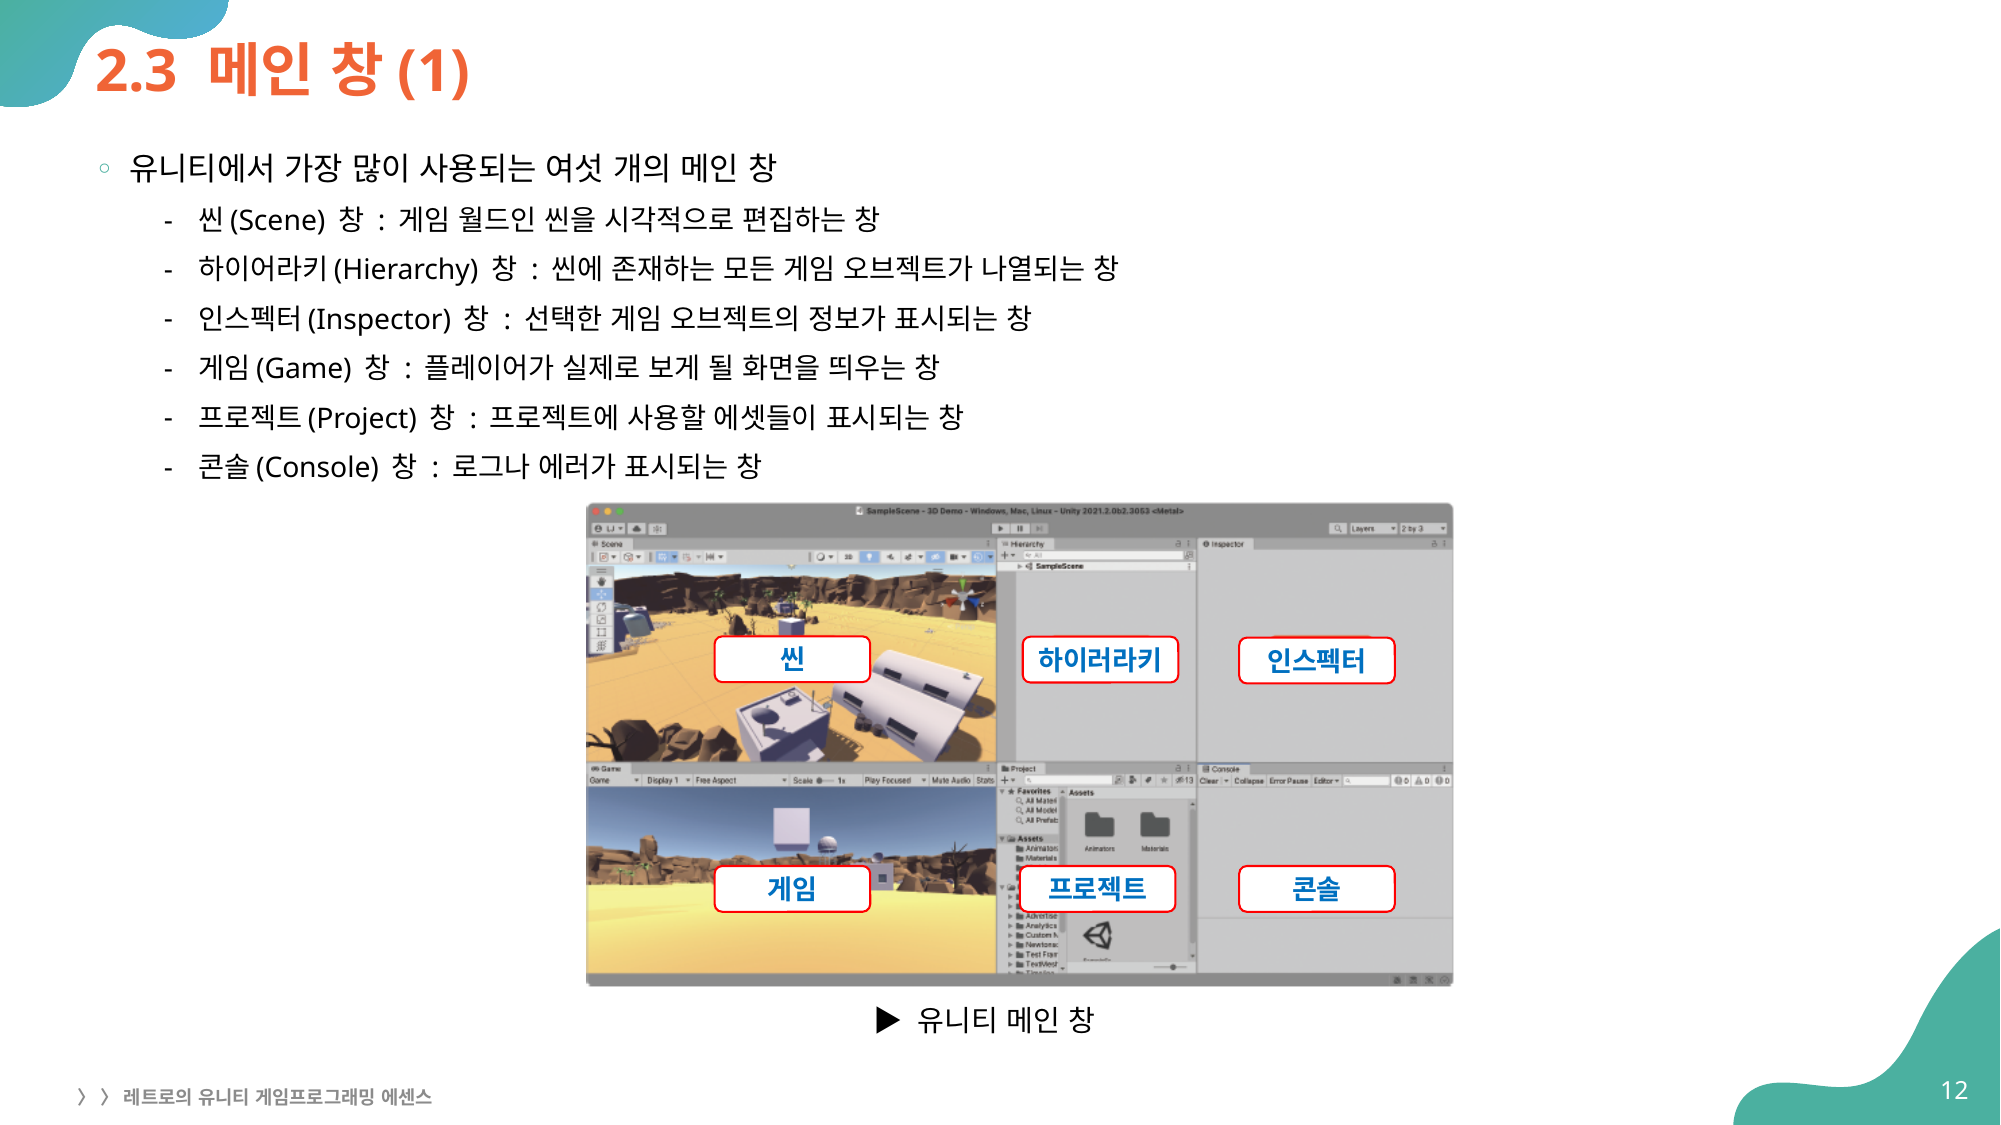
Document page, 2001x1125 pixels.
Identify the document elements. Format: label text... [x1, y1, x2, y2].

list 유니티에서 가장 많이 사용되는 여섯 개의 메인 창 씬(Scene) 창 : 게임 월드인 씬을 시각적으로 편집하는 창 하이어라키(Hierarchy) 창 : 씬에 존재하는 모든 게임 오브젝트가 나열되는 창 인스펙터(Inspector) 창 : 선택한 게임 오브젝트의 정보가 표시되는 창 게임(Game) 창 : 플레이어가 실제로 보게 될 화면을 띄우는 창 프로젝트(Project) 창 : 프로젝트에 사용할 에셋들이 표시되는 창 콘솔(Console) 창 : 로그나 에러가 표시되는 창 [79, 133, 1931, 493]
title 2.3 메인 창(1) [79, 17, 1931, 128]
slide_number 12 [1917, 1061, 1984, 1122]
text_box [586, 500, 1459, 992]
text_box ▶ 유니티 메인 창 [719, 995, 1250, 1045]
footer 〉 〉 레트로의 유니티 게임프로그래밍 에센스 [63, 1085, 738, 1109]
